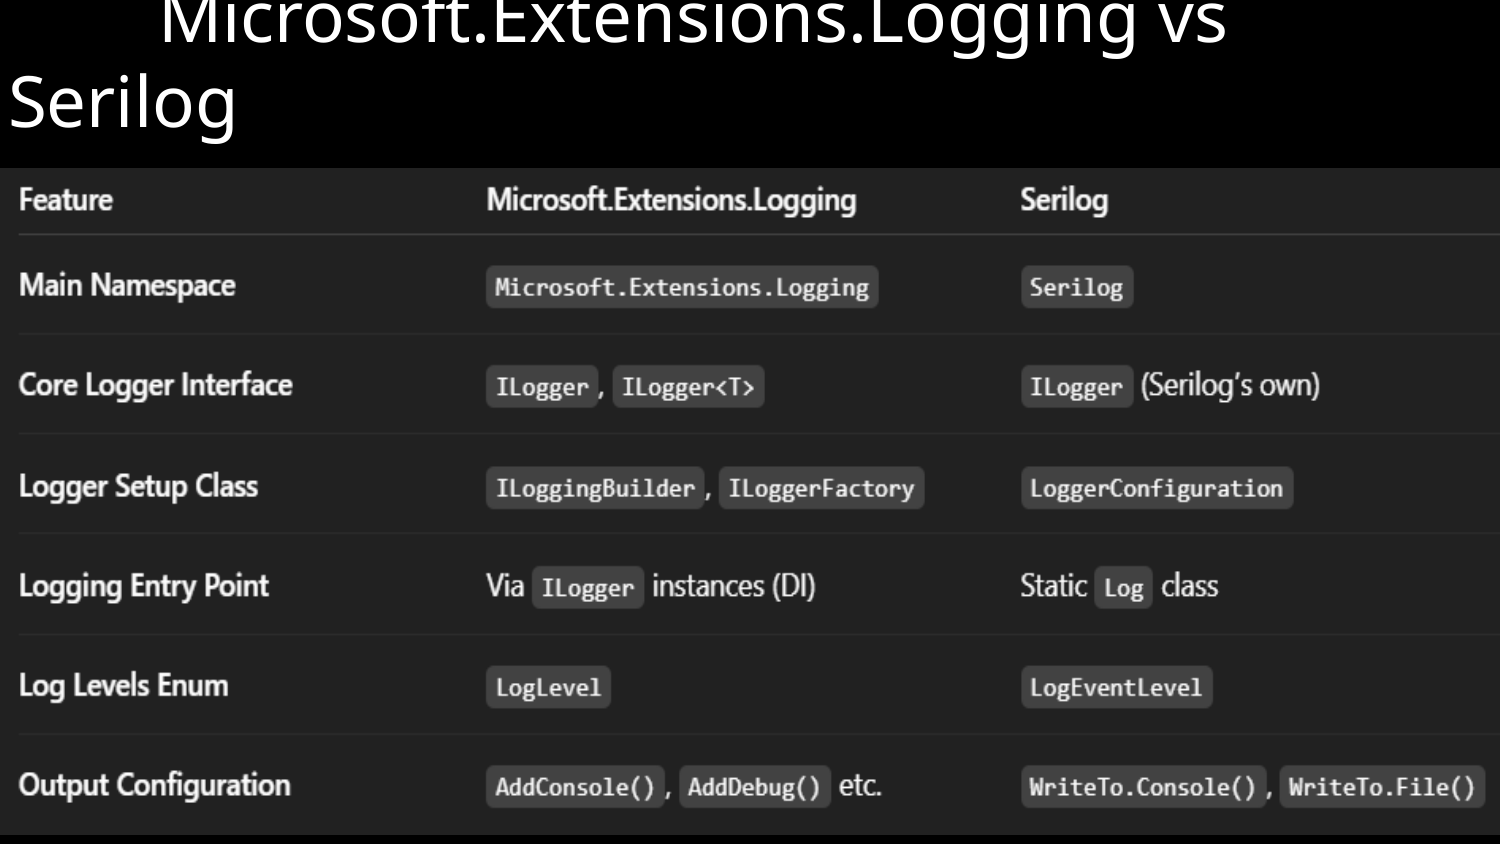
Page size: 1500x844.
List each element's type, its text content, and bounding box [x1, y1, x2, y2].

title Microsoft.Extensions.Logging vs Serilog [8, 37, 1449, 142]
picture [0, 168, 1500, 835]
